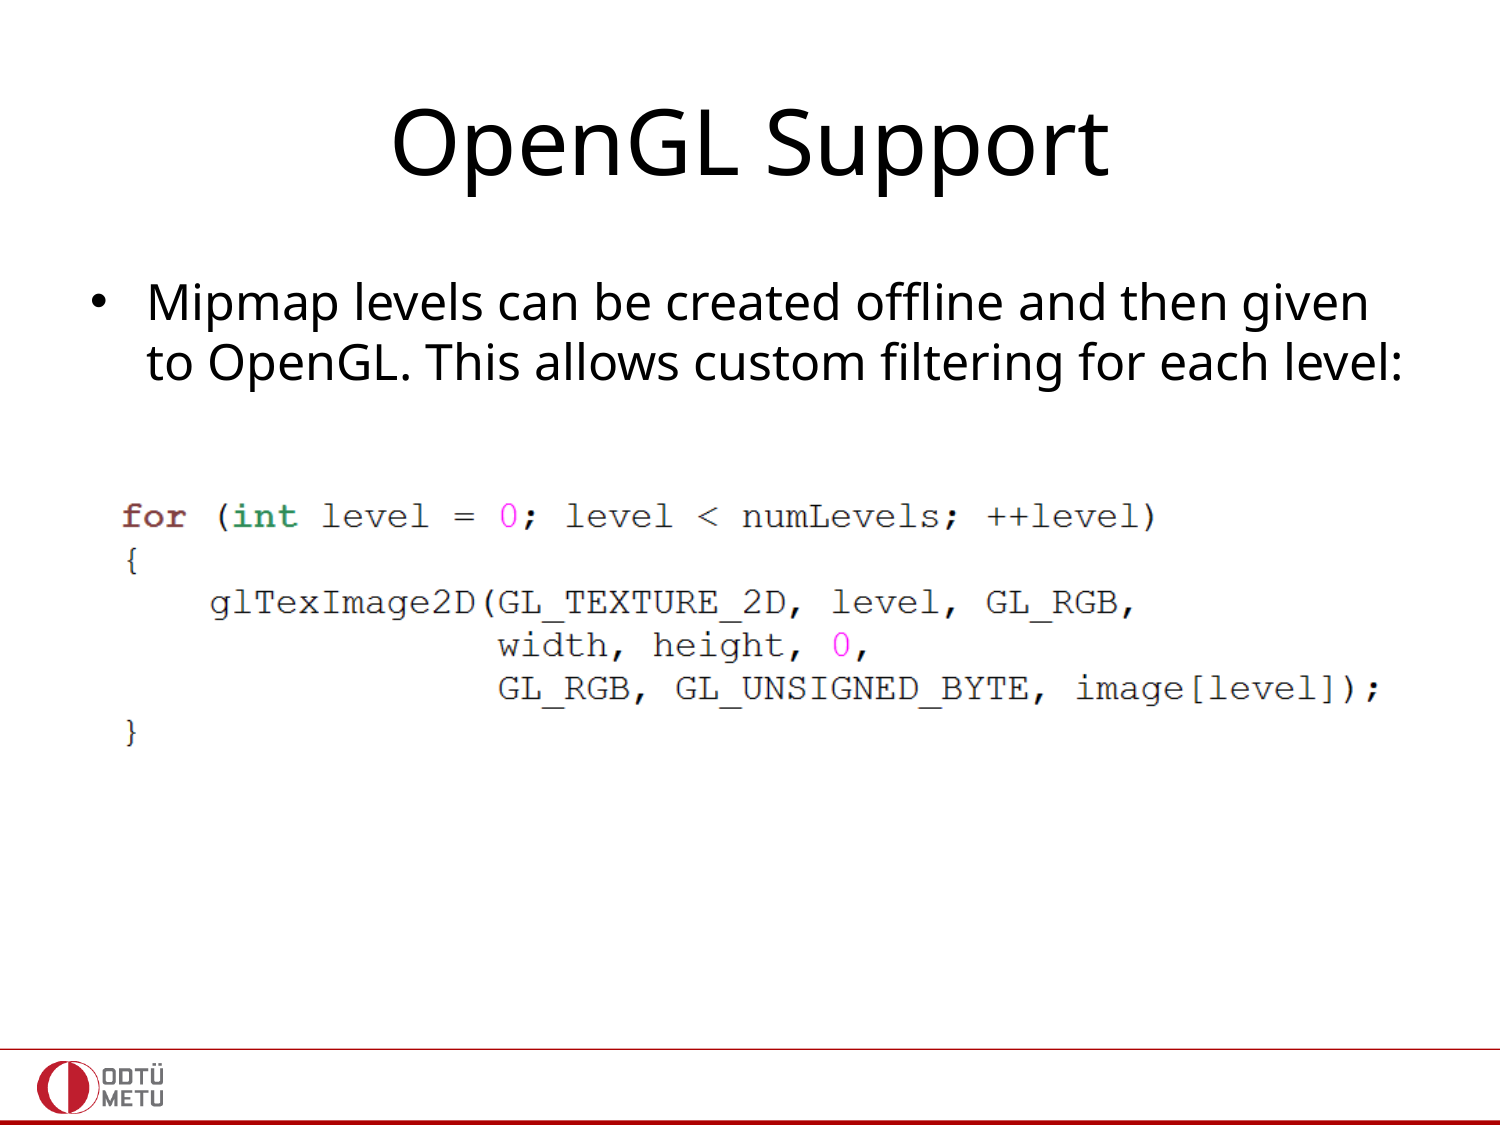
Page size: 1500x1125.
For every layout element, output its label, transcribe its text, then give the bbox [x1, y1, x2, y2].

picture [37, 1061, 163, 1114]
title OpenGL Support [75, 45, 1425, 233]
list Mipmap levels can be created offline and then given to OpenGL. This allows custom filtering for each level: [75, 262, 1425, 1005]
picture [118, 487, 1382, 753]
